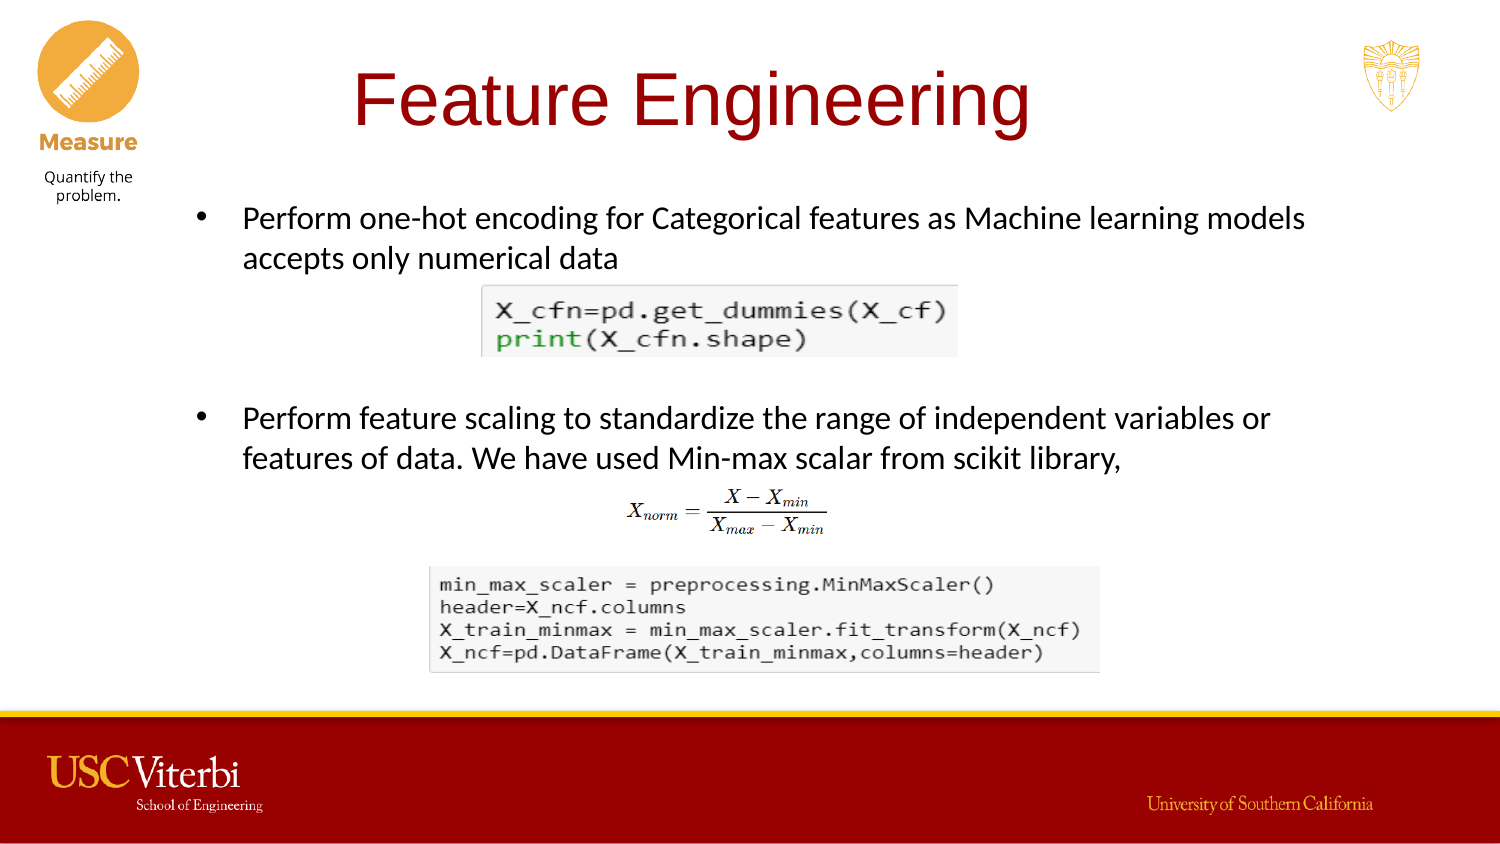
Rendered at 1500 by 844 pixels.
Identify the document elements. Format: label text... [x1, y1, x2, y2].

picture [618, 478, 835, 554]
picture [47, 755, 263, 813]
picture [481, 281, 958, 358]
picture [13, 13, 161, 212]
picture [428, 566, 1100, 675]
picture [1147, 795, 1373, 815]
picture [1345, 29, 1438, 122]
text_box Feature Engineering [165, 54, 1277, 137]
text_box Perform one-hot encoding for Categorical features as Machine learning models accepts only numerical data Perform feature scaling to standardize the range of independent variables or features of data. We have used Min-max scalar from scikit library, [180, 149, 1367, 721]
